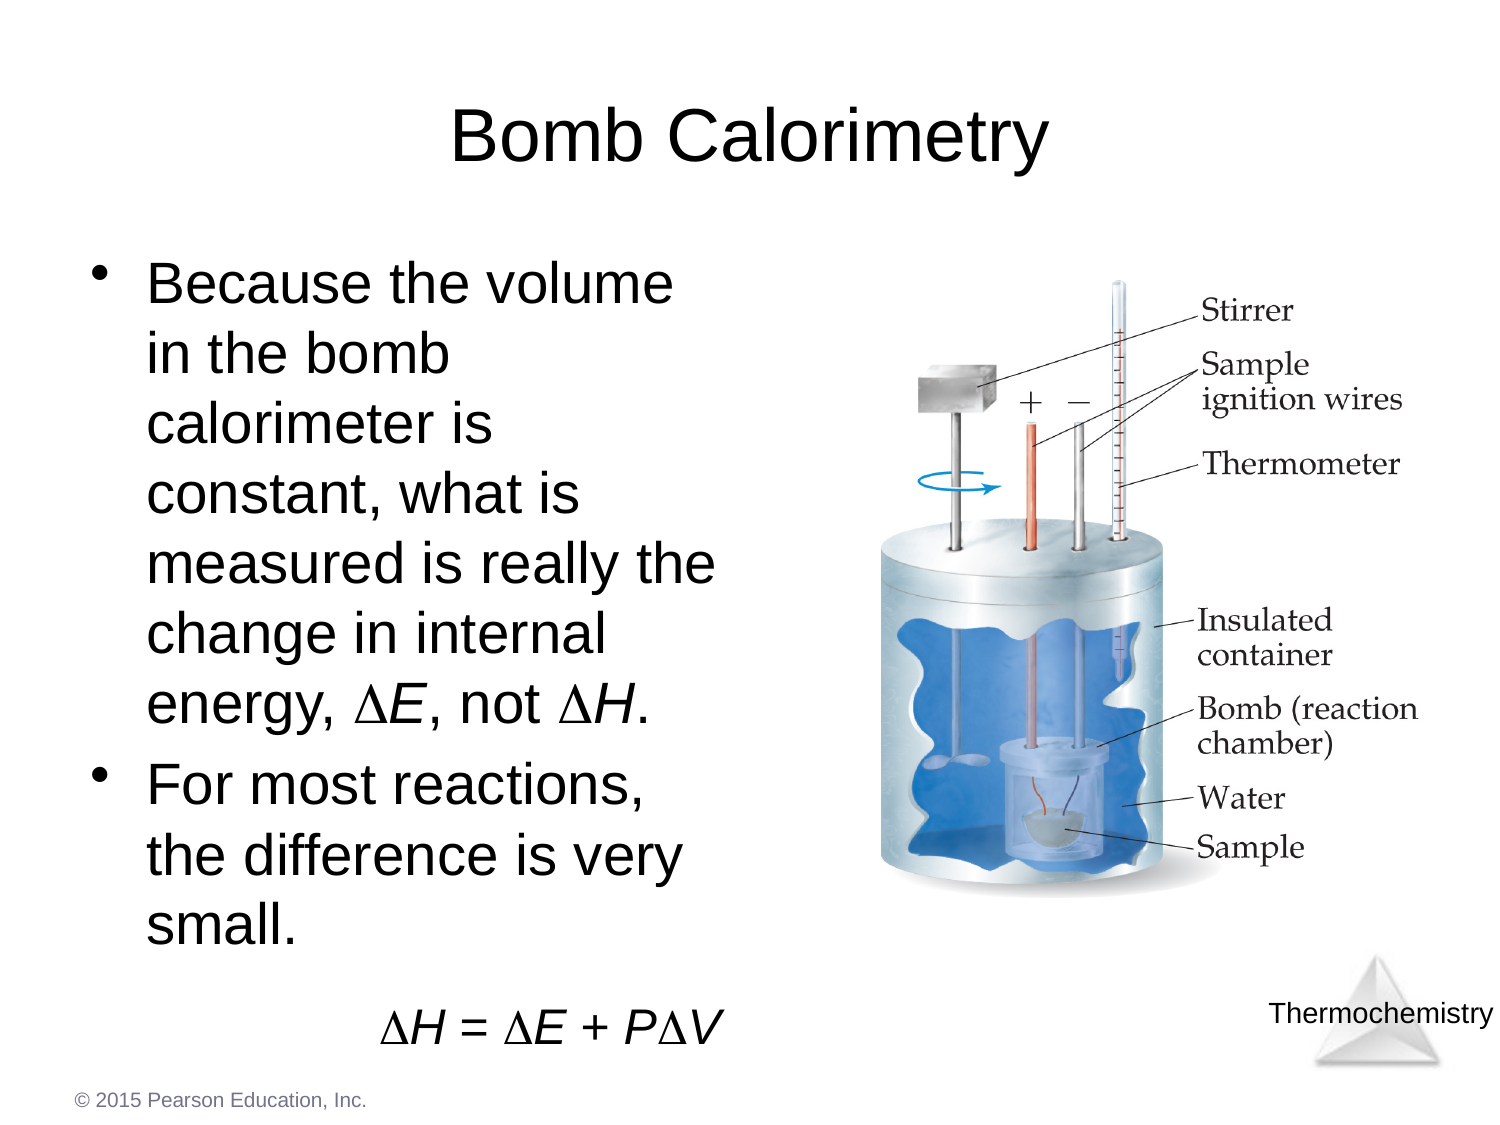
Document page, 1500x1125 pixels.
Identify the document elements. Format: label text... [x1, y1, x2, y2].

text_box H = E + PV [364, 987, 736, 1063]
title Bomb Calorimetry [0, 37, 1500, 226]
picture [1275, 906, 1478, 1109]
picture [874, 274, 1424, 901]
list Because the volume in the bomb calorimeter is constant, what is measured is really the change in internal energy, E, not H. For most reactions, the difference is very small. [74, 237, 738, 976]
